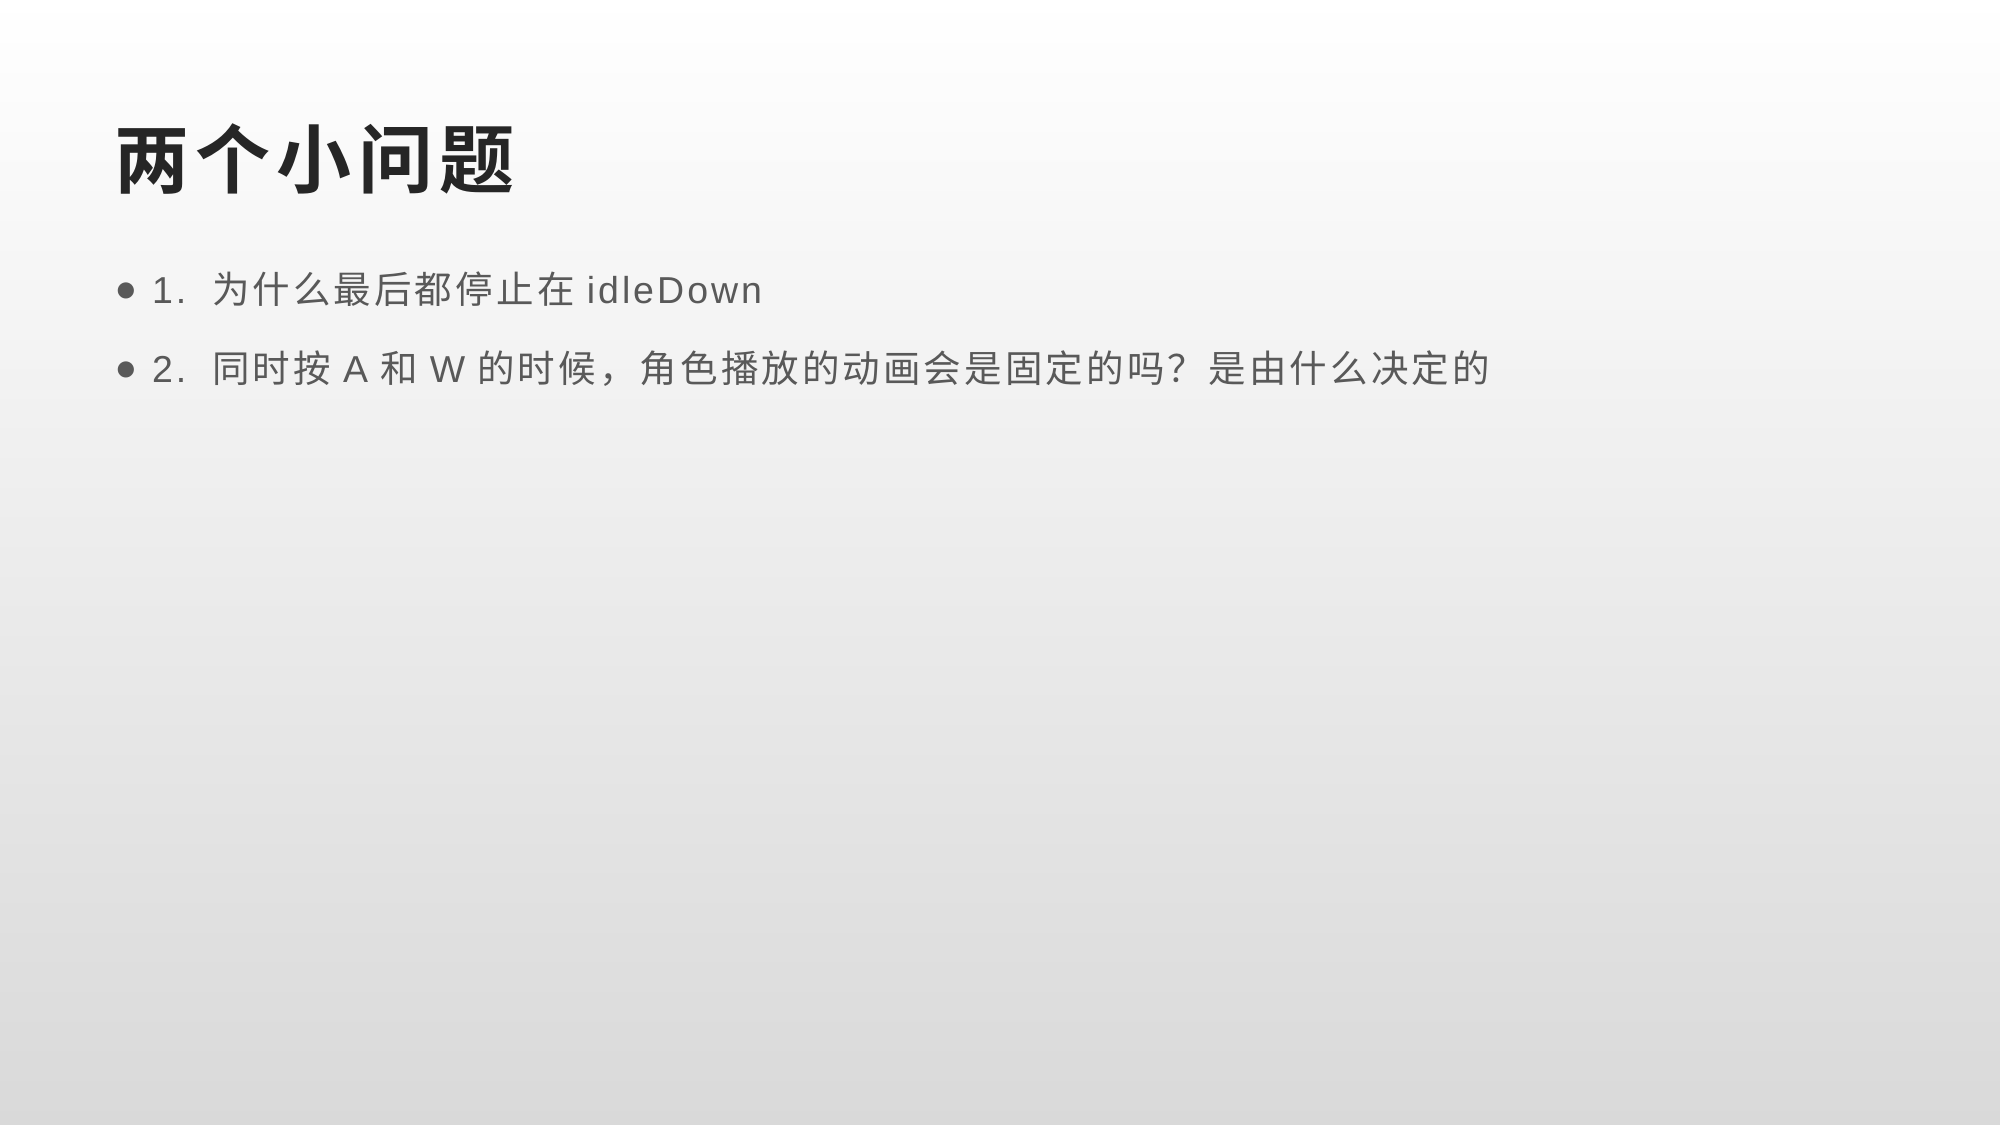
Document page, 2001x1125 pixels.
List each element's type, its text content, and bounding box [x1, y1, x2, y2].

title 两个小问题 [99, 99, 1900, 216]
list 1. 为什么最后都停止在idleDown 2. 同时按A和W的时候，角色播放的动画会是固定的吗？是由什么决定的 [99, 244, 1900, 1024]
